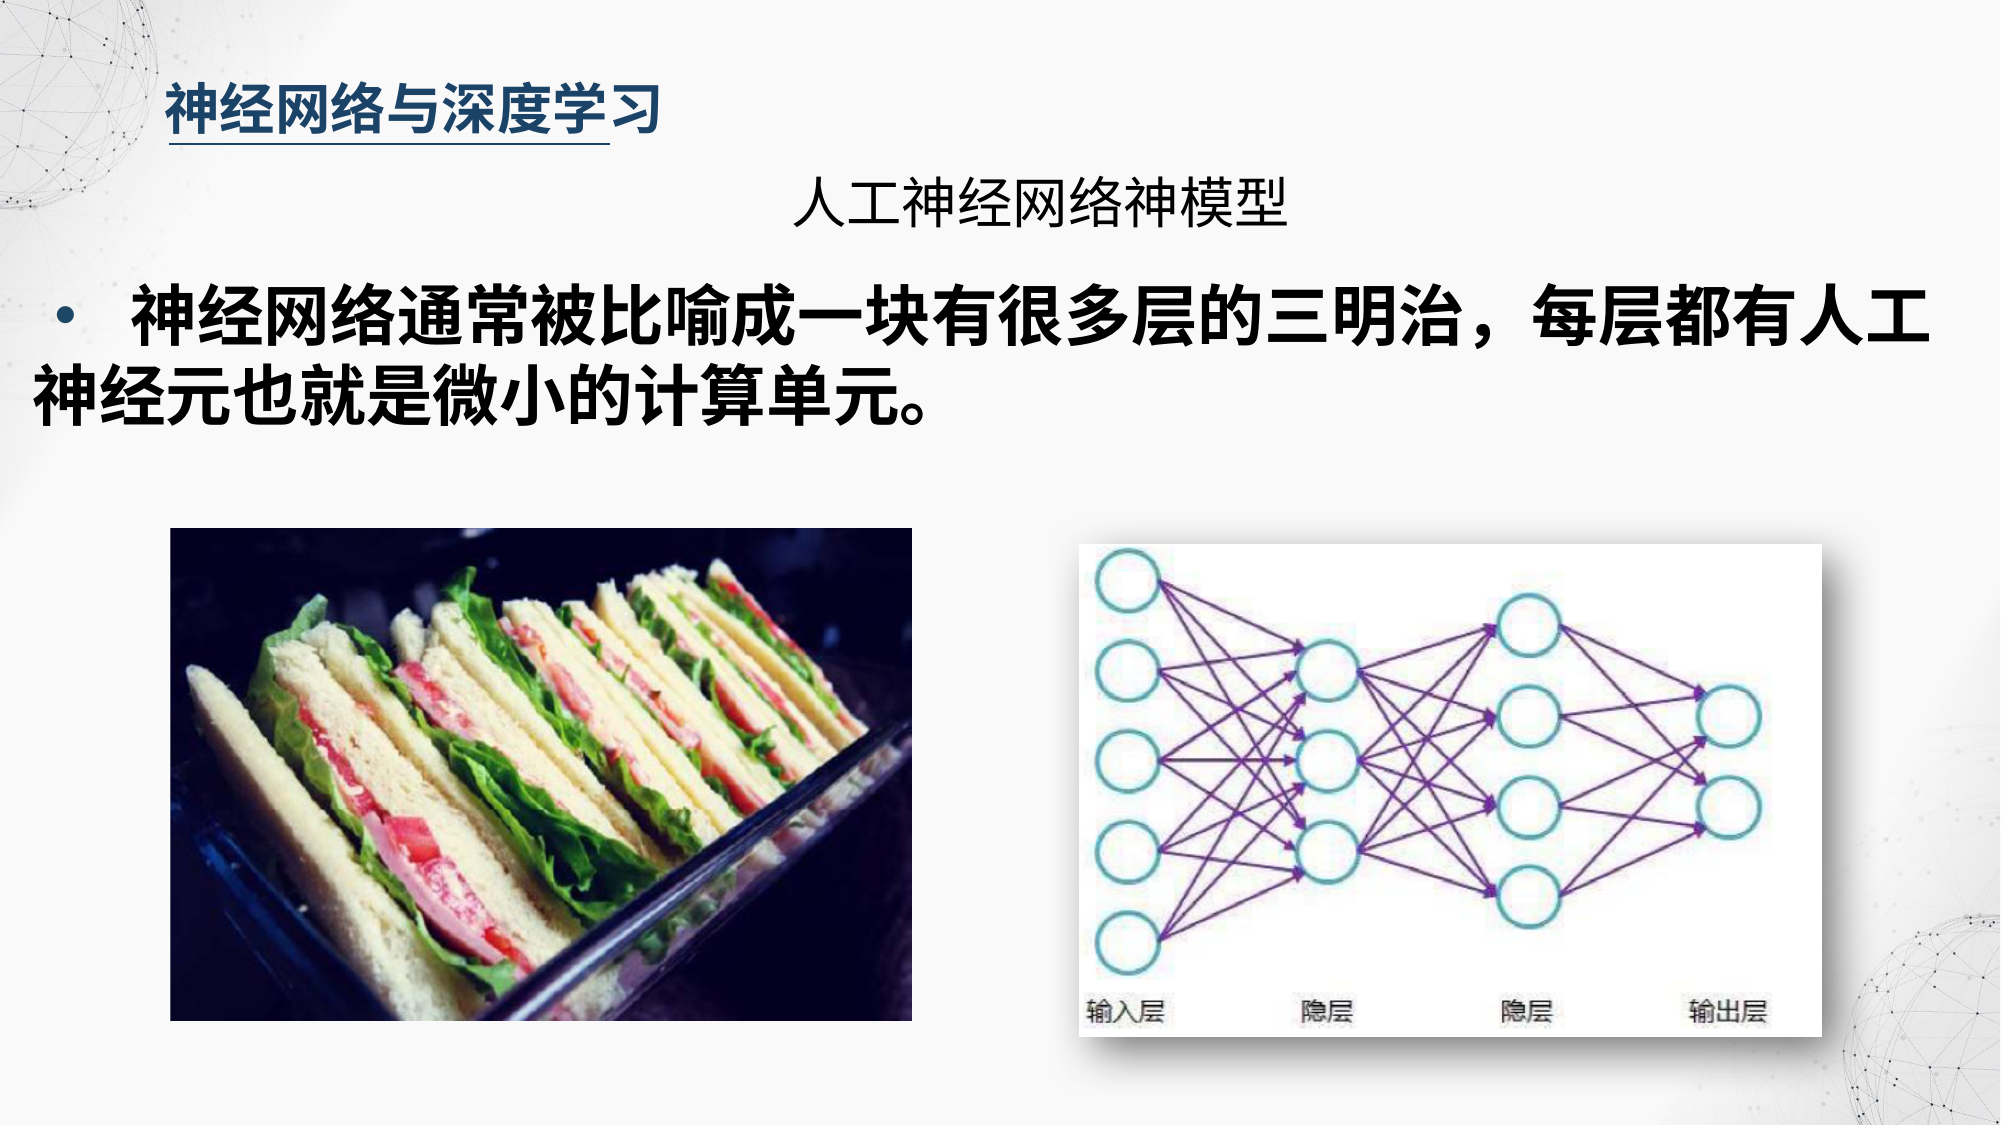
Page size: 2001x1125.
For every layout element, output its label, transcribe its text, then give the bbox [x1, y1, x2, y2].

text_box 人工神经网络神模型 [776, 160, 1306, 243]
picture [0, 0, 2001, 1125]
text_box • 神经网络通常被比喻成一块有很多层的三明治，每层都有人工神经元也就是微小的计算单元。 [17, 266, 1983, 441]
text_box 神经网络与深度学习 [149, 66, 695, 149]
